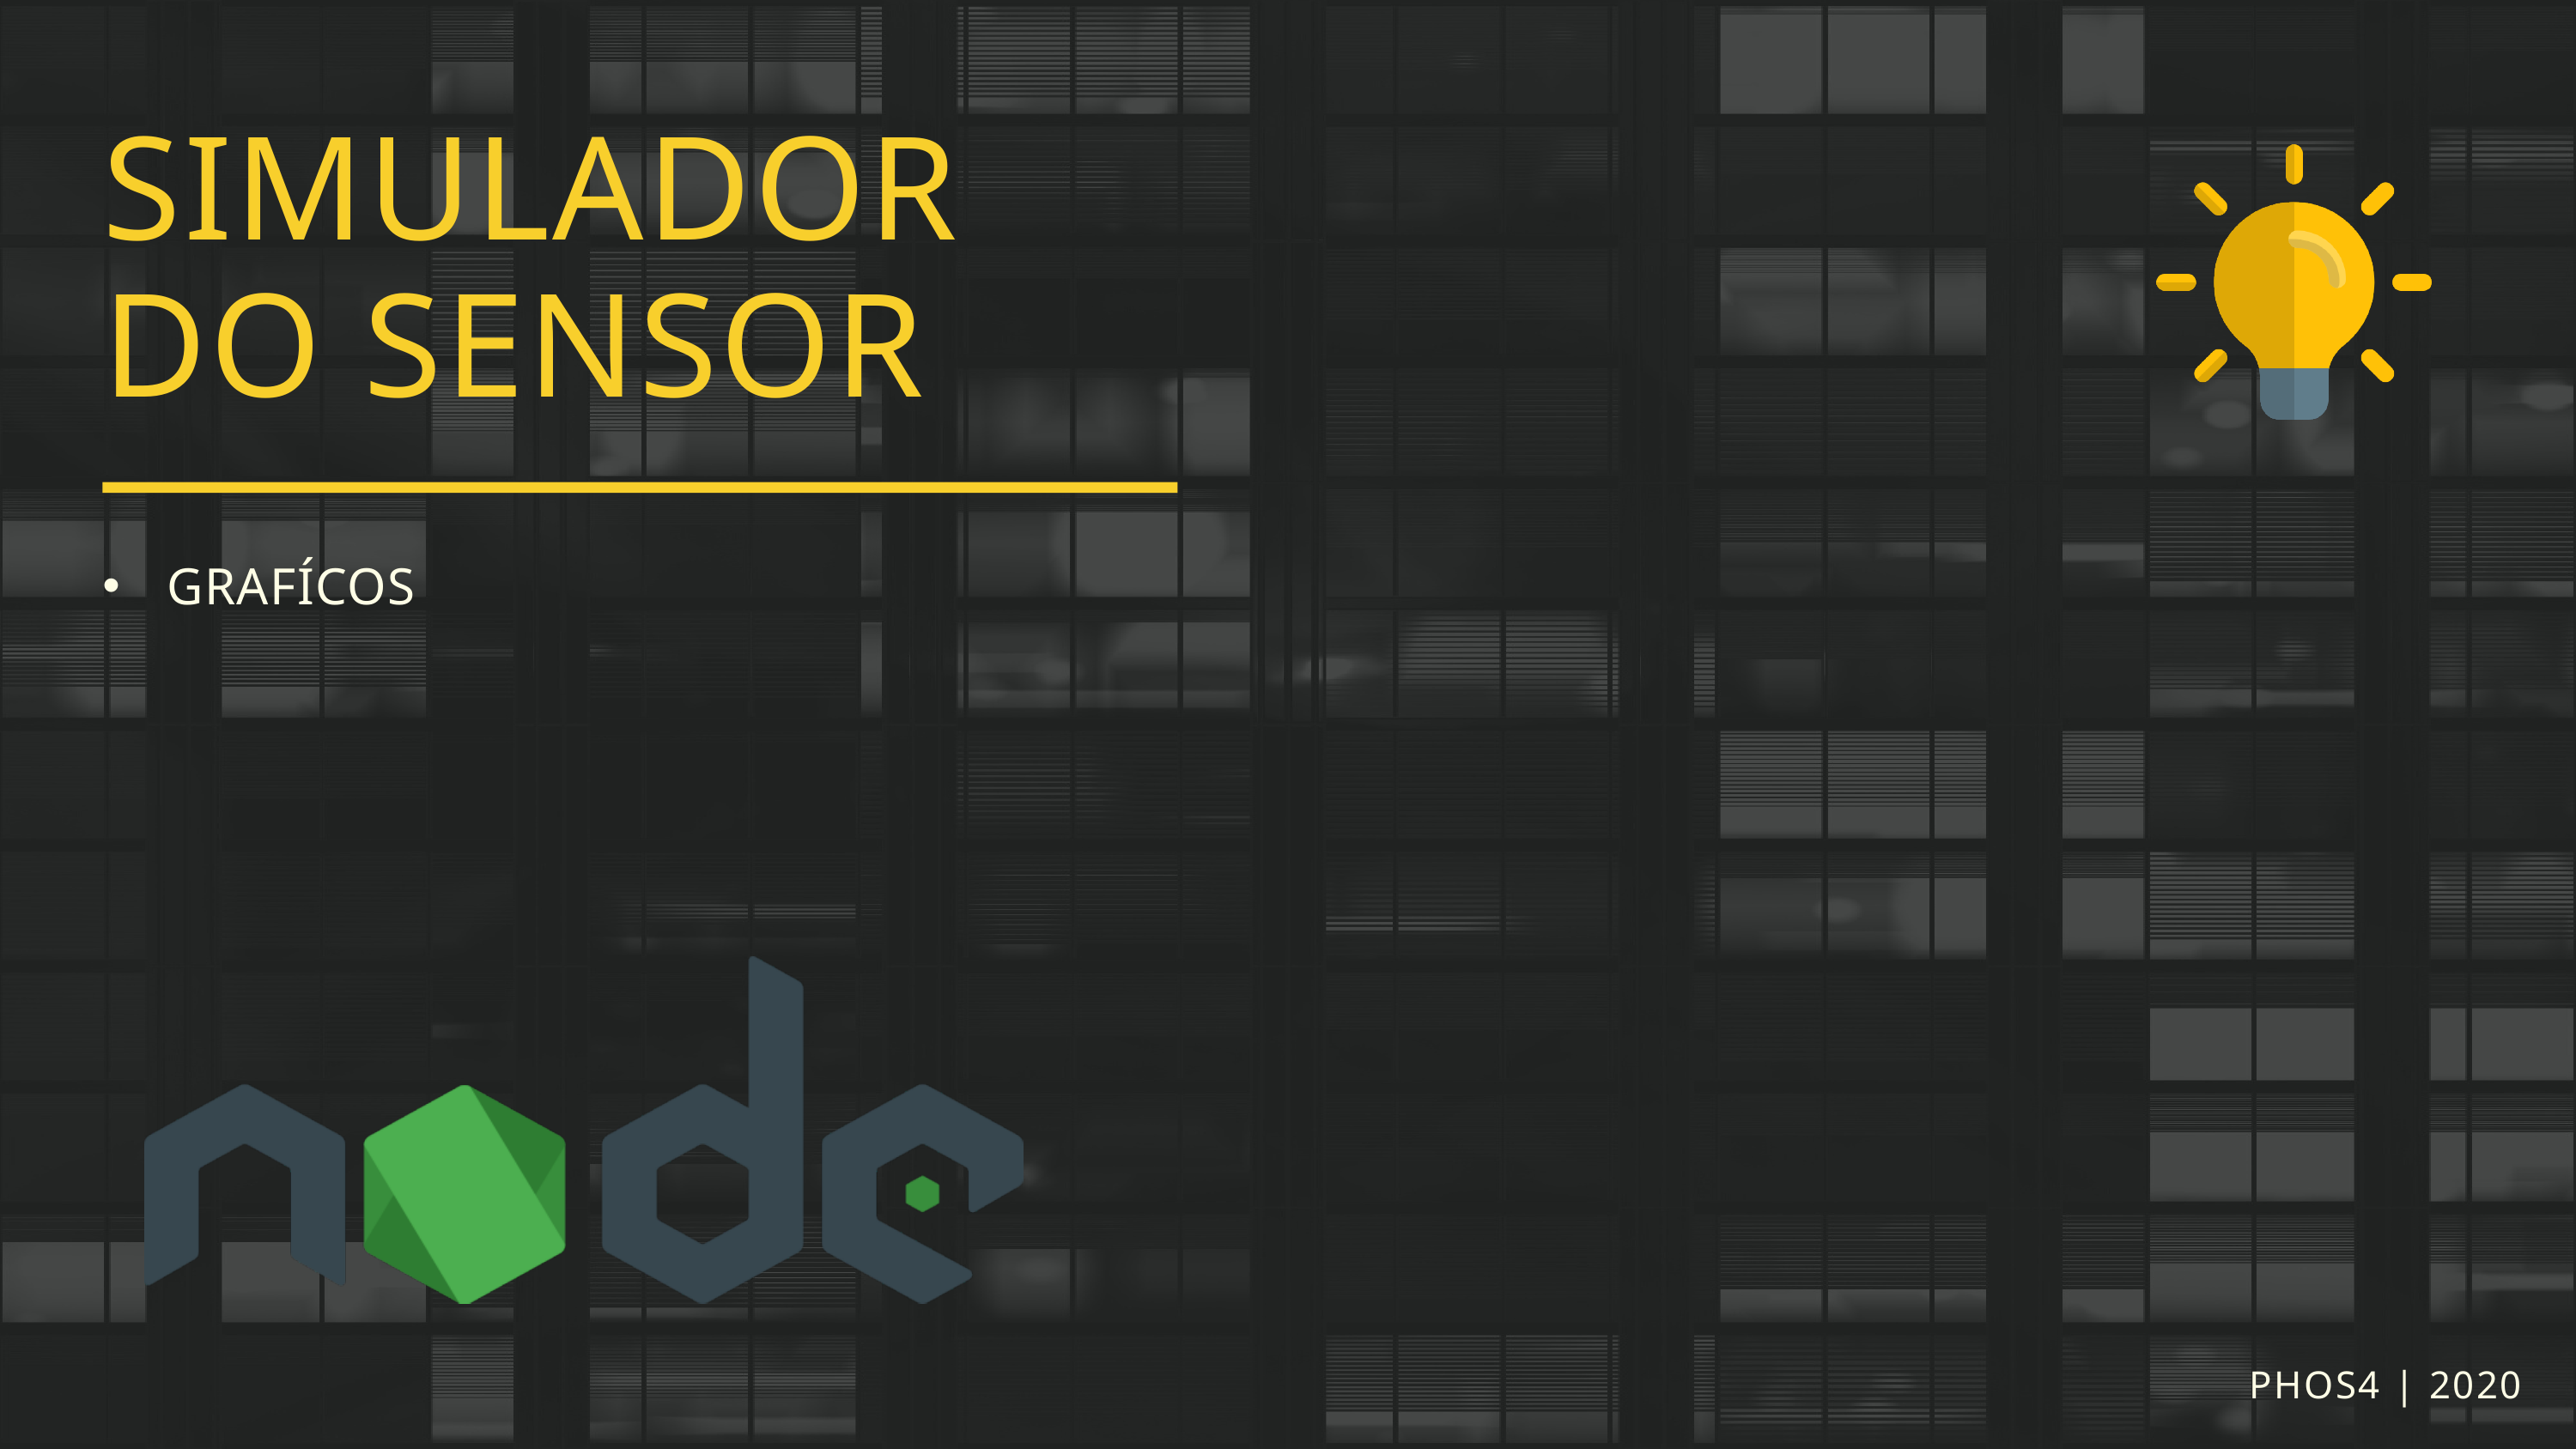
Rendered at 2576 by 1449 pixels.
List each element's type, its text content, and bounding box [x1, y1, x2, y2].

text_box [101, 0, 1180, 608]
picture [0, 0, 2576, 1449]
text_box PHOS4 | 2020 [1681, 1353, 2523, 1407]
